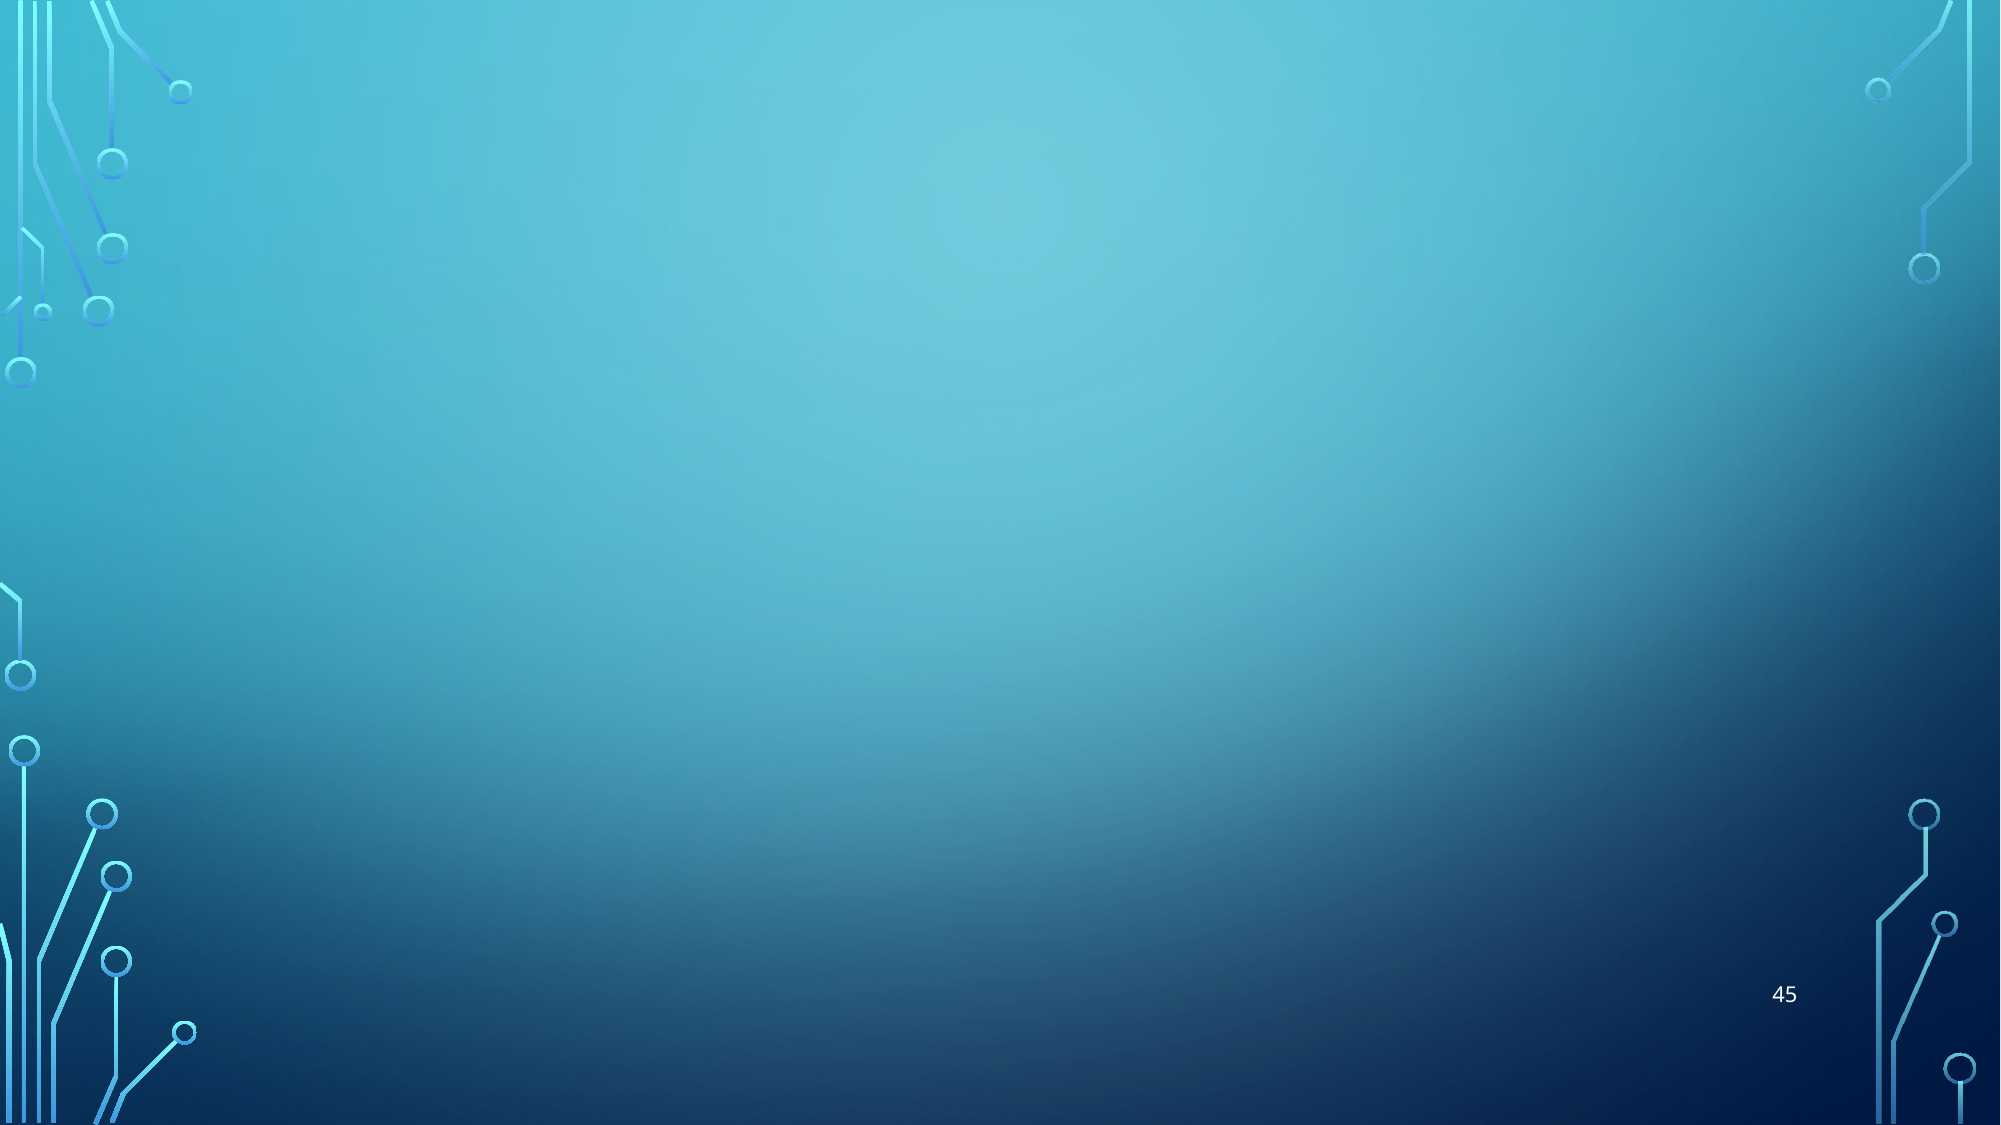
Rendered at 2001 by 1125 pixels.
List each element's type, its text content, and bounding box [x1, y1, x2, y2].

slide_number 45 [1685, 965, 1813, 1025]
